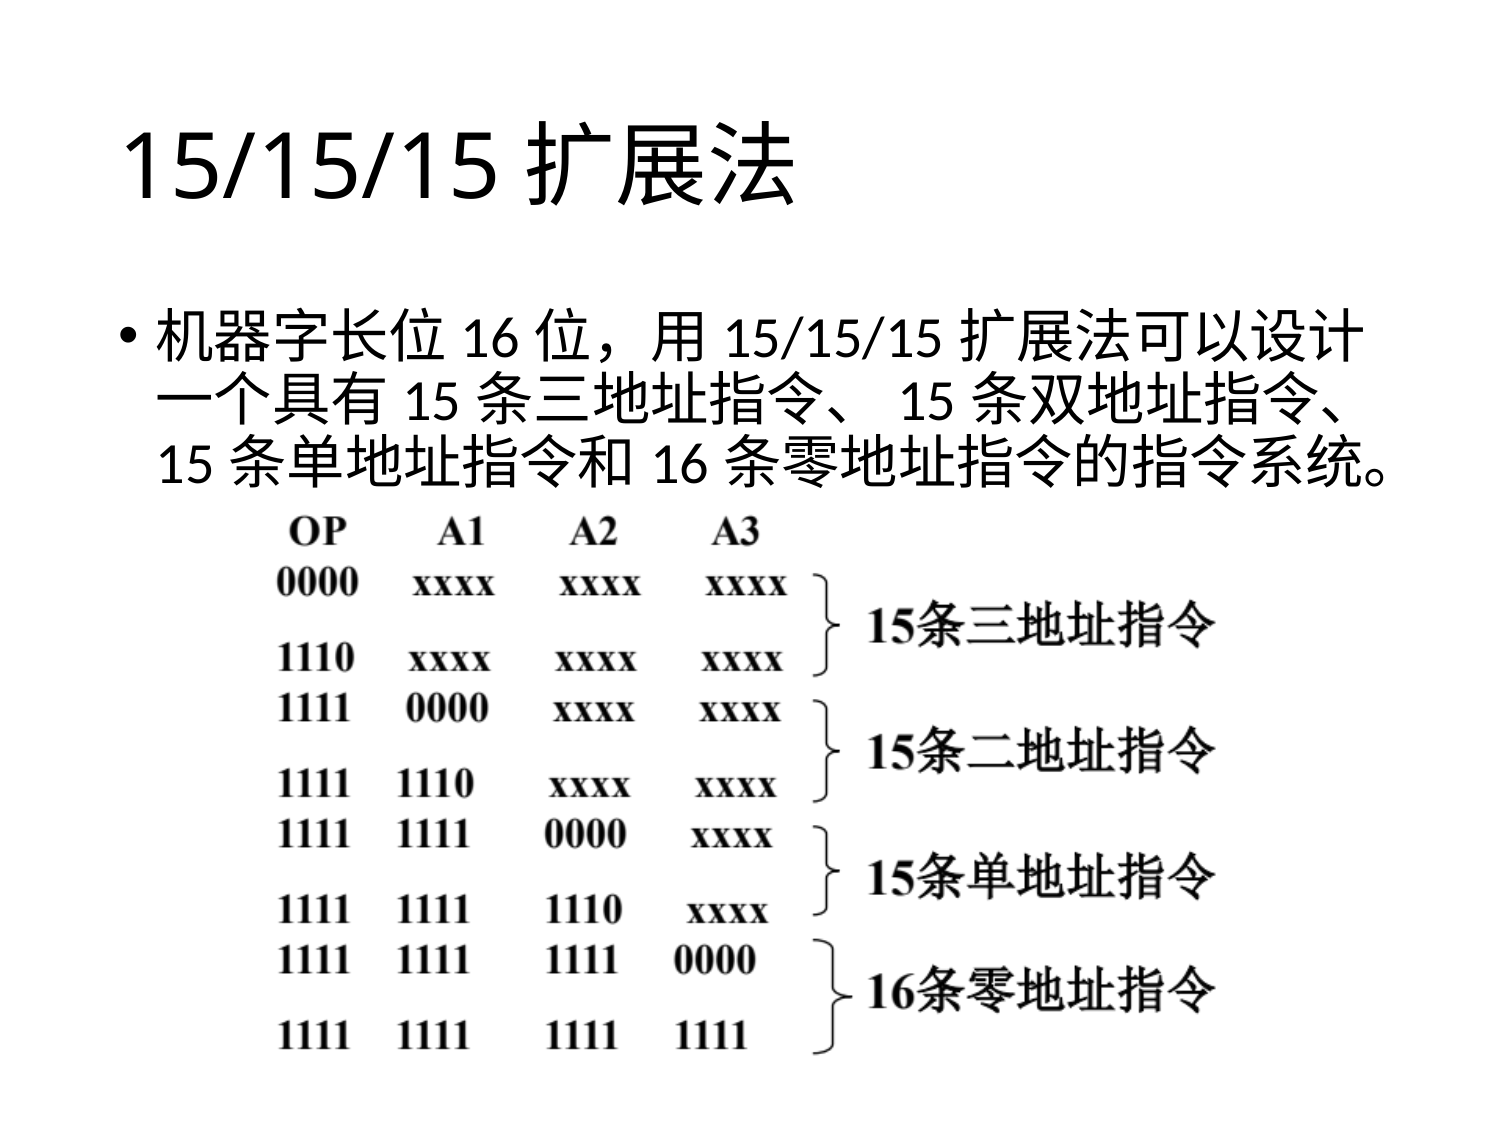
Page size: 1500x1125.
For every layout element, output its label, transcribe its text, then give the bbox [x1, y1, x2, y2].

title 15/15/15扩展法 [103, 59, 1397, 278]
list 机器字长位16位，用15/15/15扩展法可以设计一个具有15条三地址指令、15条双地址指令、15条单地址指令和16条零地址指令的指令系统。 [103, 299, 1397, 1014]
picture [250, 490, 1249, 1081]
